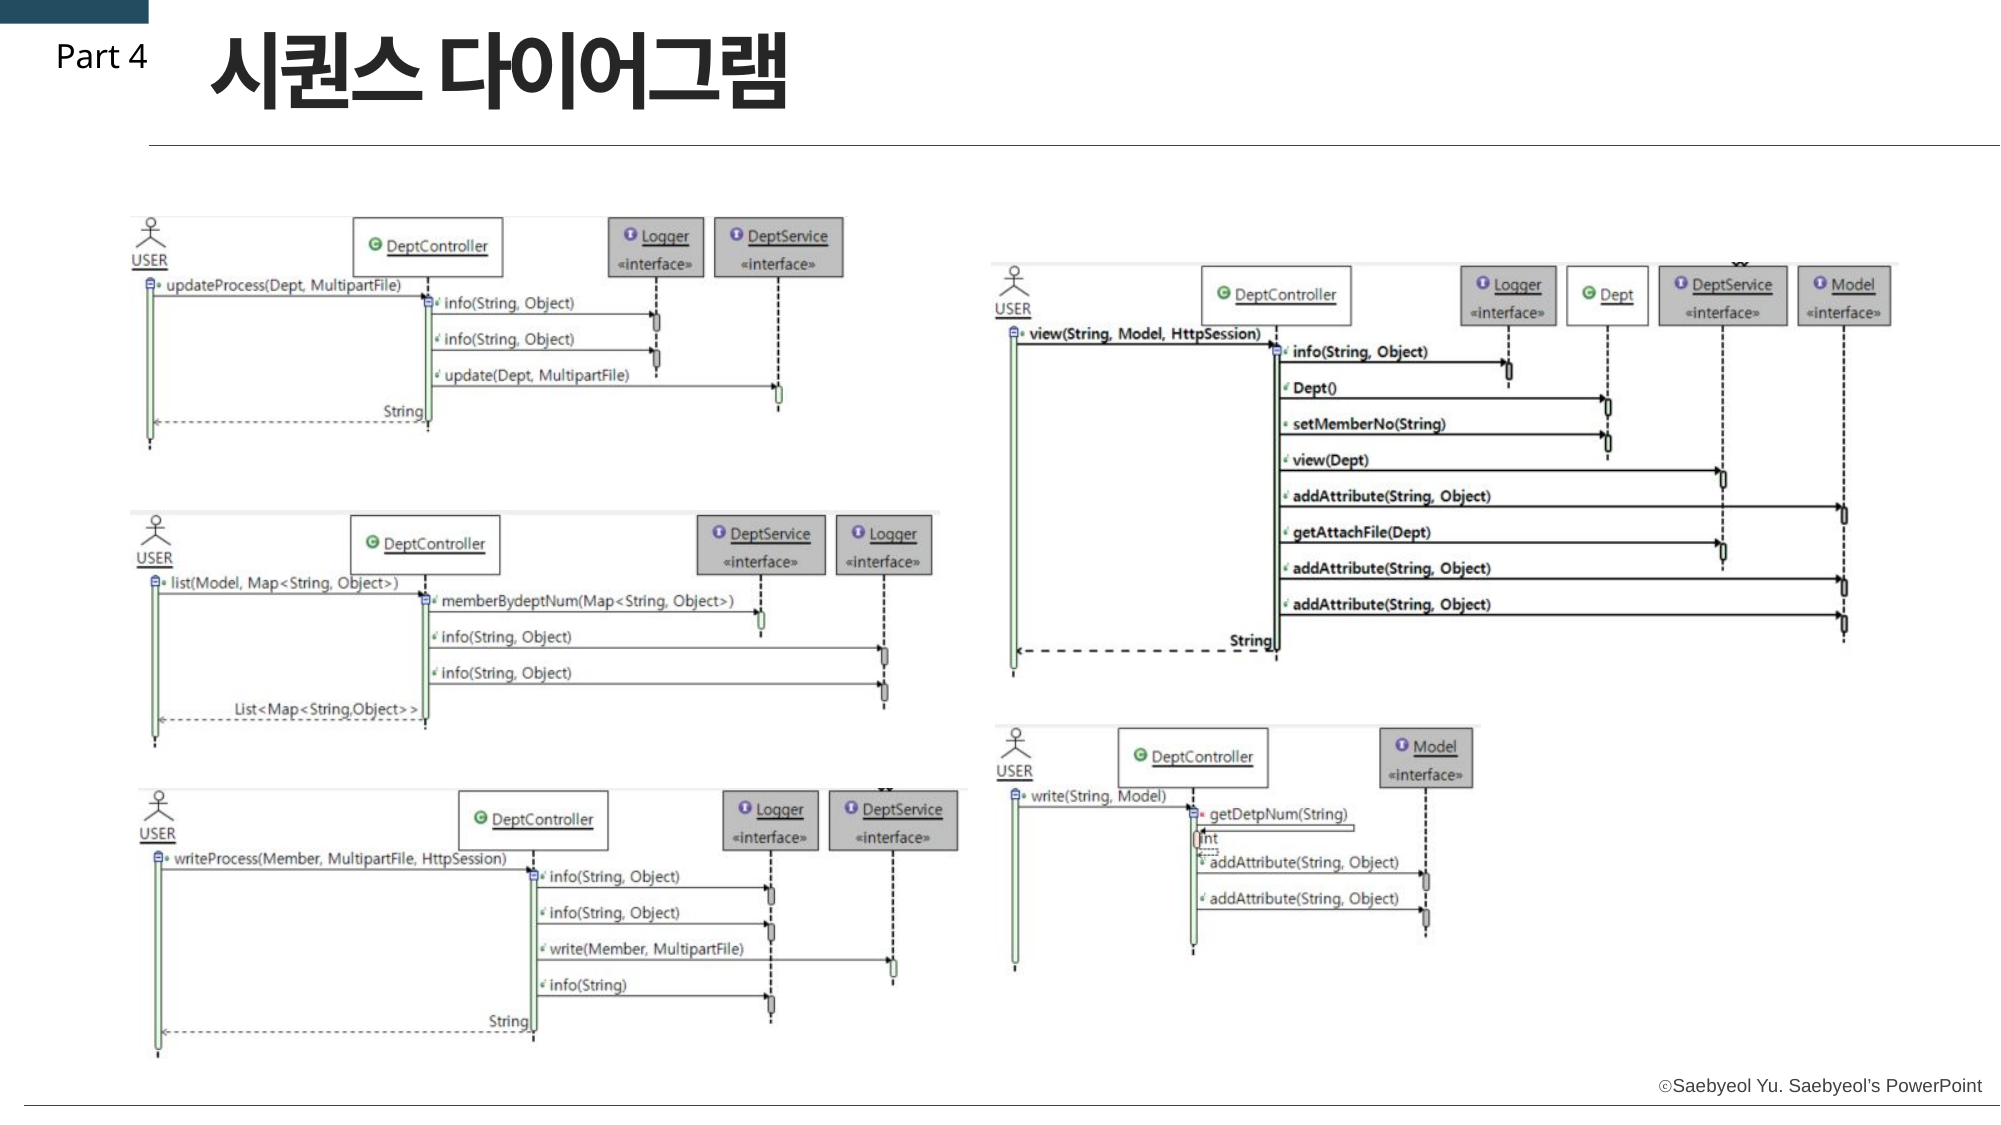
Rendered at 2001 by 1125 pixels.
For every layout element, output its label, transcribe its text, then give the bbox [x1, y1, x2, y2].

text_box Part 4 [40, 28, 163, 83]
text_box 시퀀스 다이어그램 [193, 11, 809, 127]
picture [130, 216, 848, 480]
text_box [0, 0, 150, 25]
picture [130, 510, 968, 1064]
picture [995, 724, 1481, 993]
picture [991, 262, 1900, 678]
